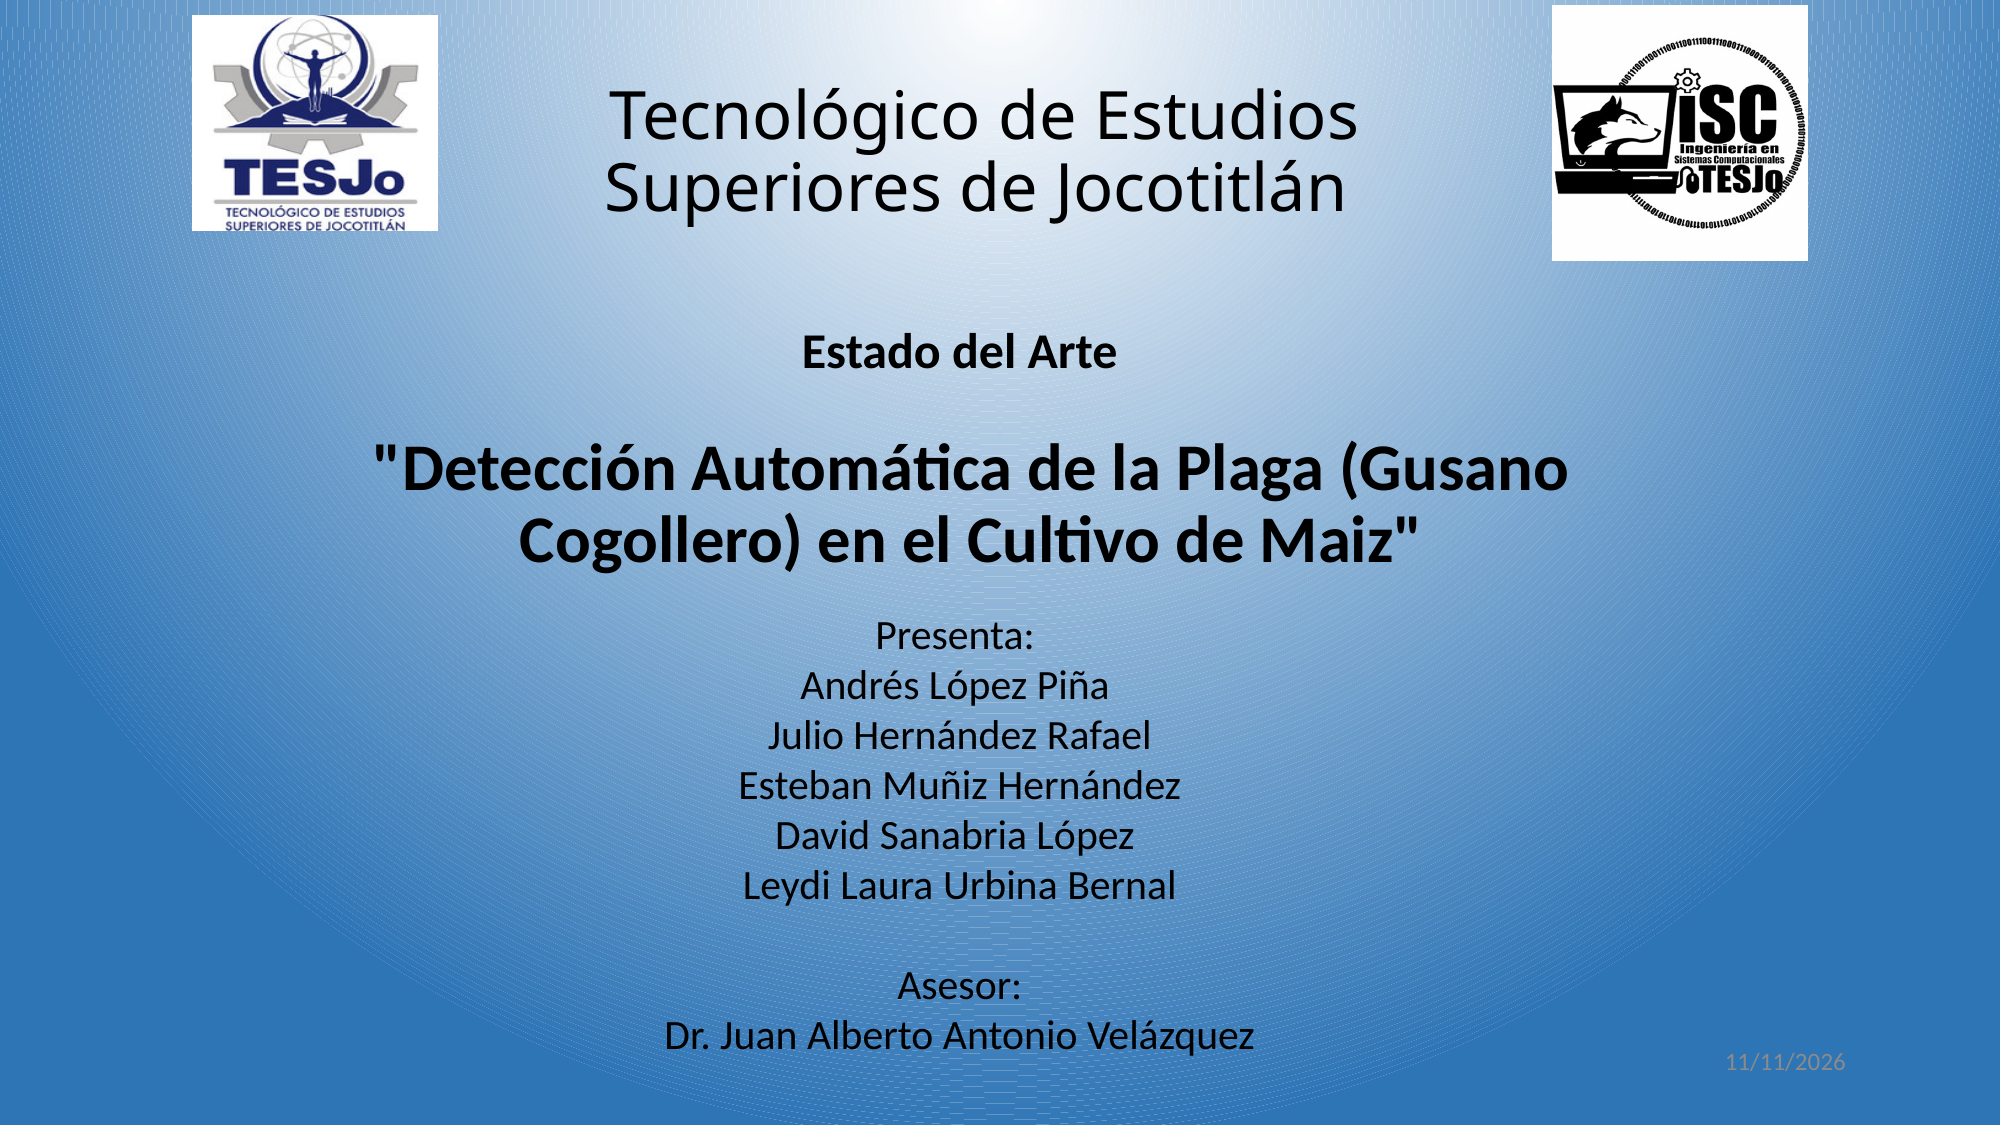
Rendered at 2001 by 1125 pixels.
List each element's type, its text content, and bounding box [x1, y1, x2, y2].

text_box Presenta: Andrés López Piña Julio Hernández Rafael Esteban Muñiz Hernández David Sanabria López Leydi Laura Urbina Bernal Asesor: Dr. Juan Alberto Antonio Velázquez [459, 600, 1460, 1116]
subtitle "Detección Automática de la Plaga (Gusano Cogollero) en el Cultivo de Maiz" [221, 425, 1722, 563]
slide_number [1709, 1030, 1912, 1091]
text_box Estado del Arte [750, 311, 1169, 387]
picture [1552, 5, 1808, 261]
title Tecnológico de Estudios Superiores de Jocotitlán [437, 68, 1533, 234]
picture [192, 15, 438, 231]
